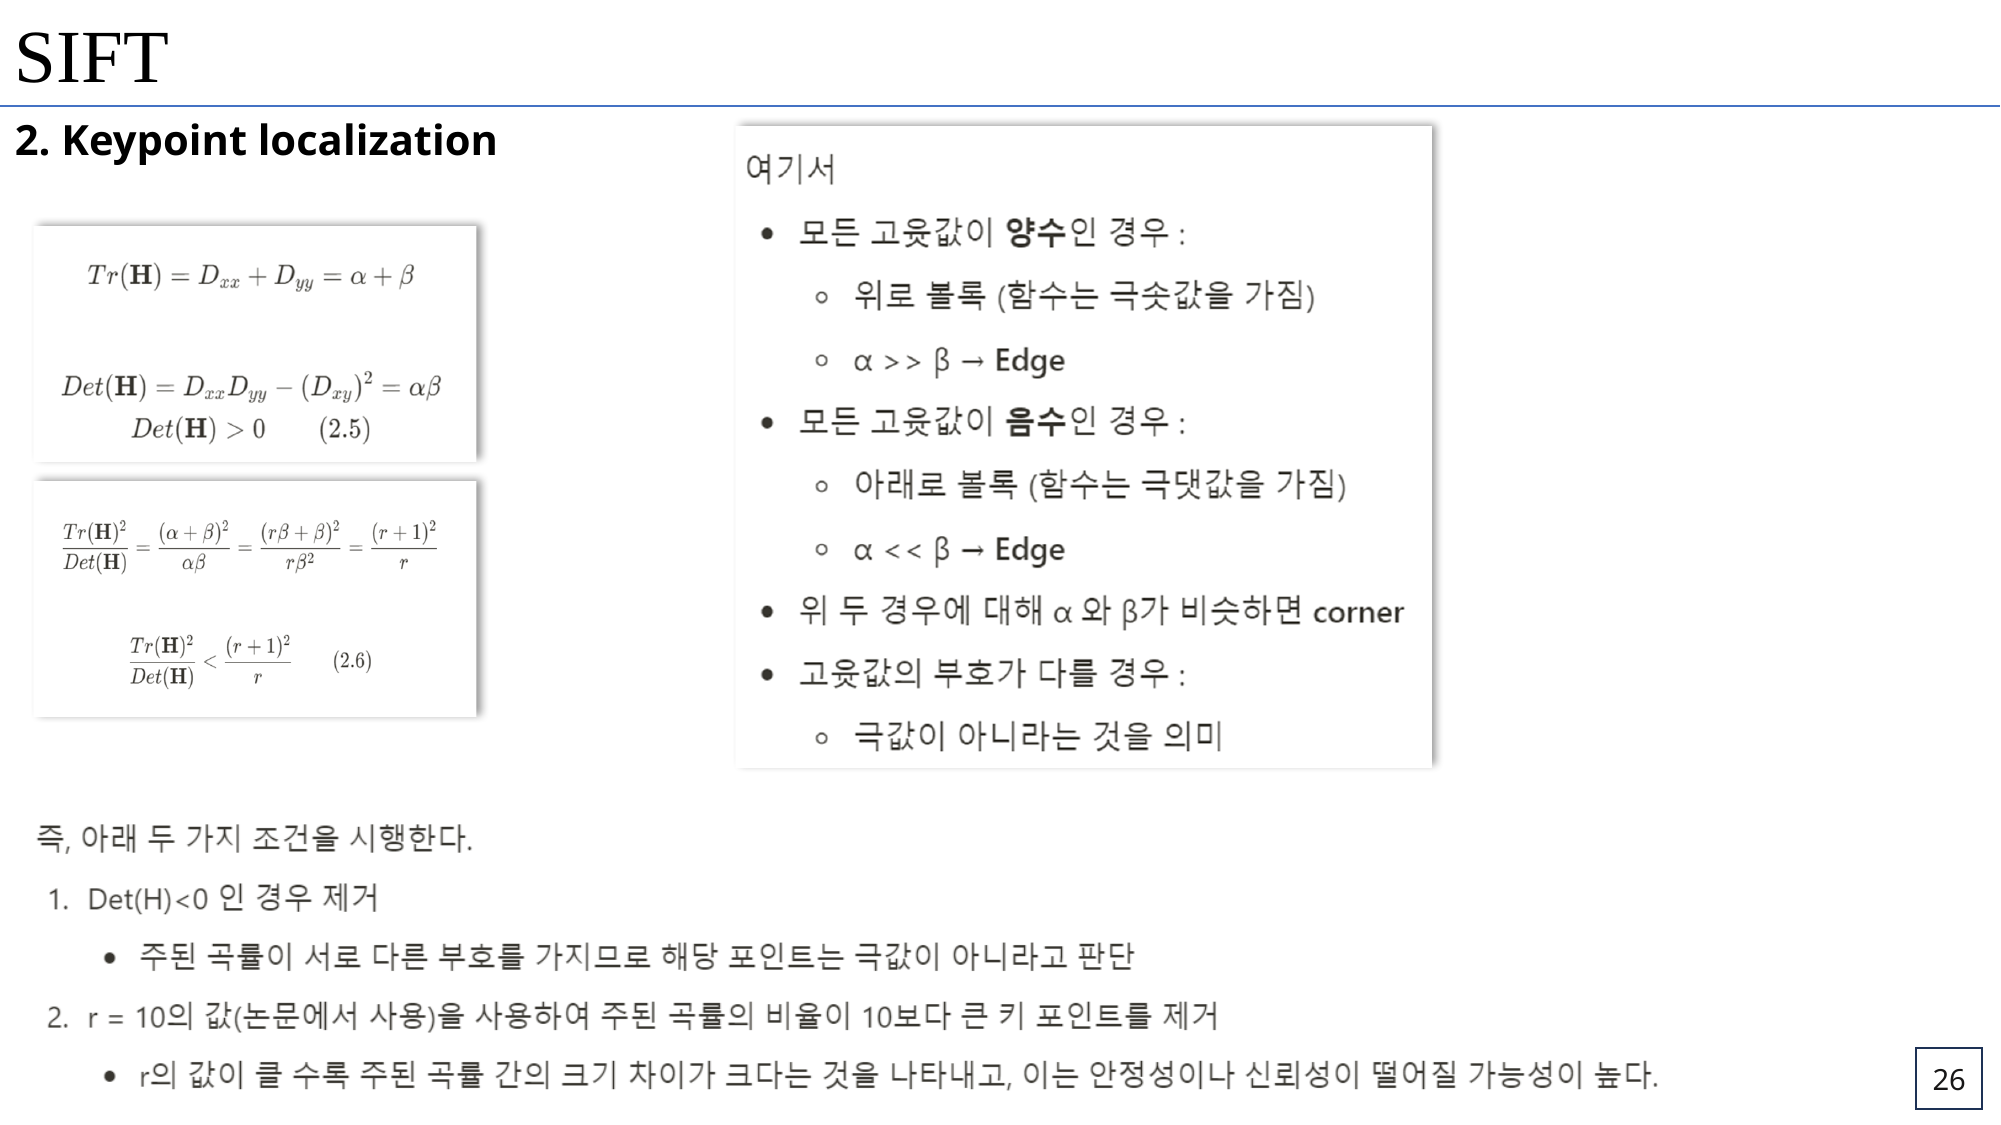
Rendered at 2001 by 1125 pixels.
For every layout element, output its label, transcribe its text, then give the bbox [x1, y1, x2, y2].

text_box [734, 125, 1433, 769]
text_box 26 [1915, 1047, 1983, 1110]
text_box [32, 225, 477, 462]
text_box SIFT [0, 0, 1131, 105]
text_box [32, 480, 477, 717]
picture [0, 806, 1706, 1125]
text_box 2. Keypoint localization [0, 107, 819, 171]
